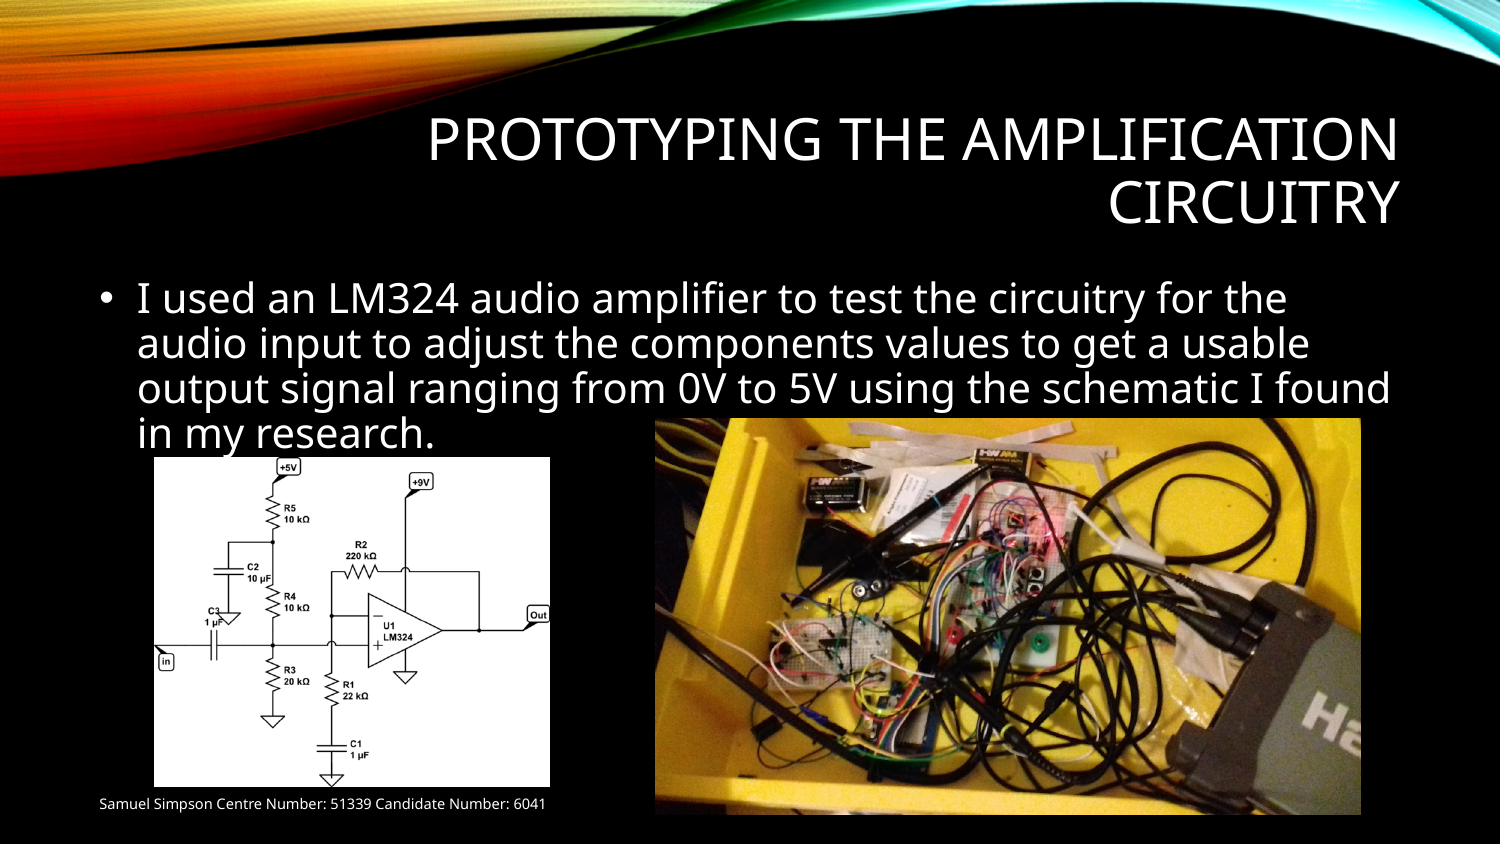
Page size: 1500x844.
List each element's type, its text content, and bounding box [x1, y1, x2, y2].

footer Samuel Simpson Centre Number: 51339 Candidate Number: 6041 [84, 781, 1041, 827]
picture [154, 457, 550, 787]
title Prototyping the amplification circuitry [356, 94, 1416, 254]
picture [0, 0, 1500, 178]
list I used an LM324 audio amplifier to test the circuitry for the audio input to adjust the components values to get a usable output signal ranging from 0V to 5V using the schematic I found in my research. [84, 270, 1416, 766]
picture [655, 417, 1361, 815]
